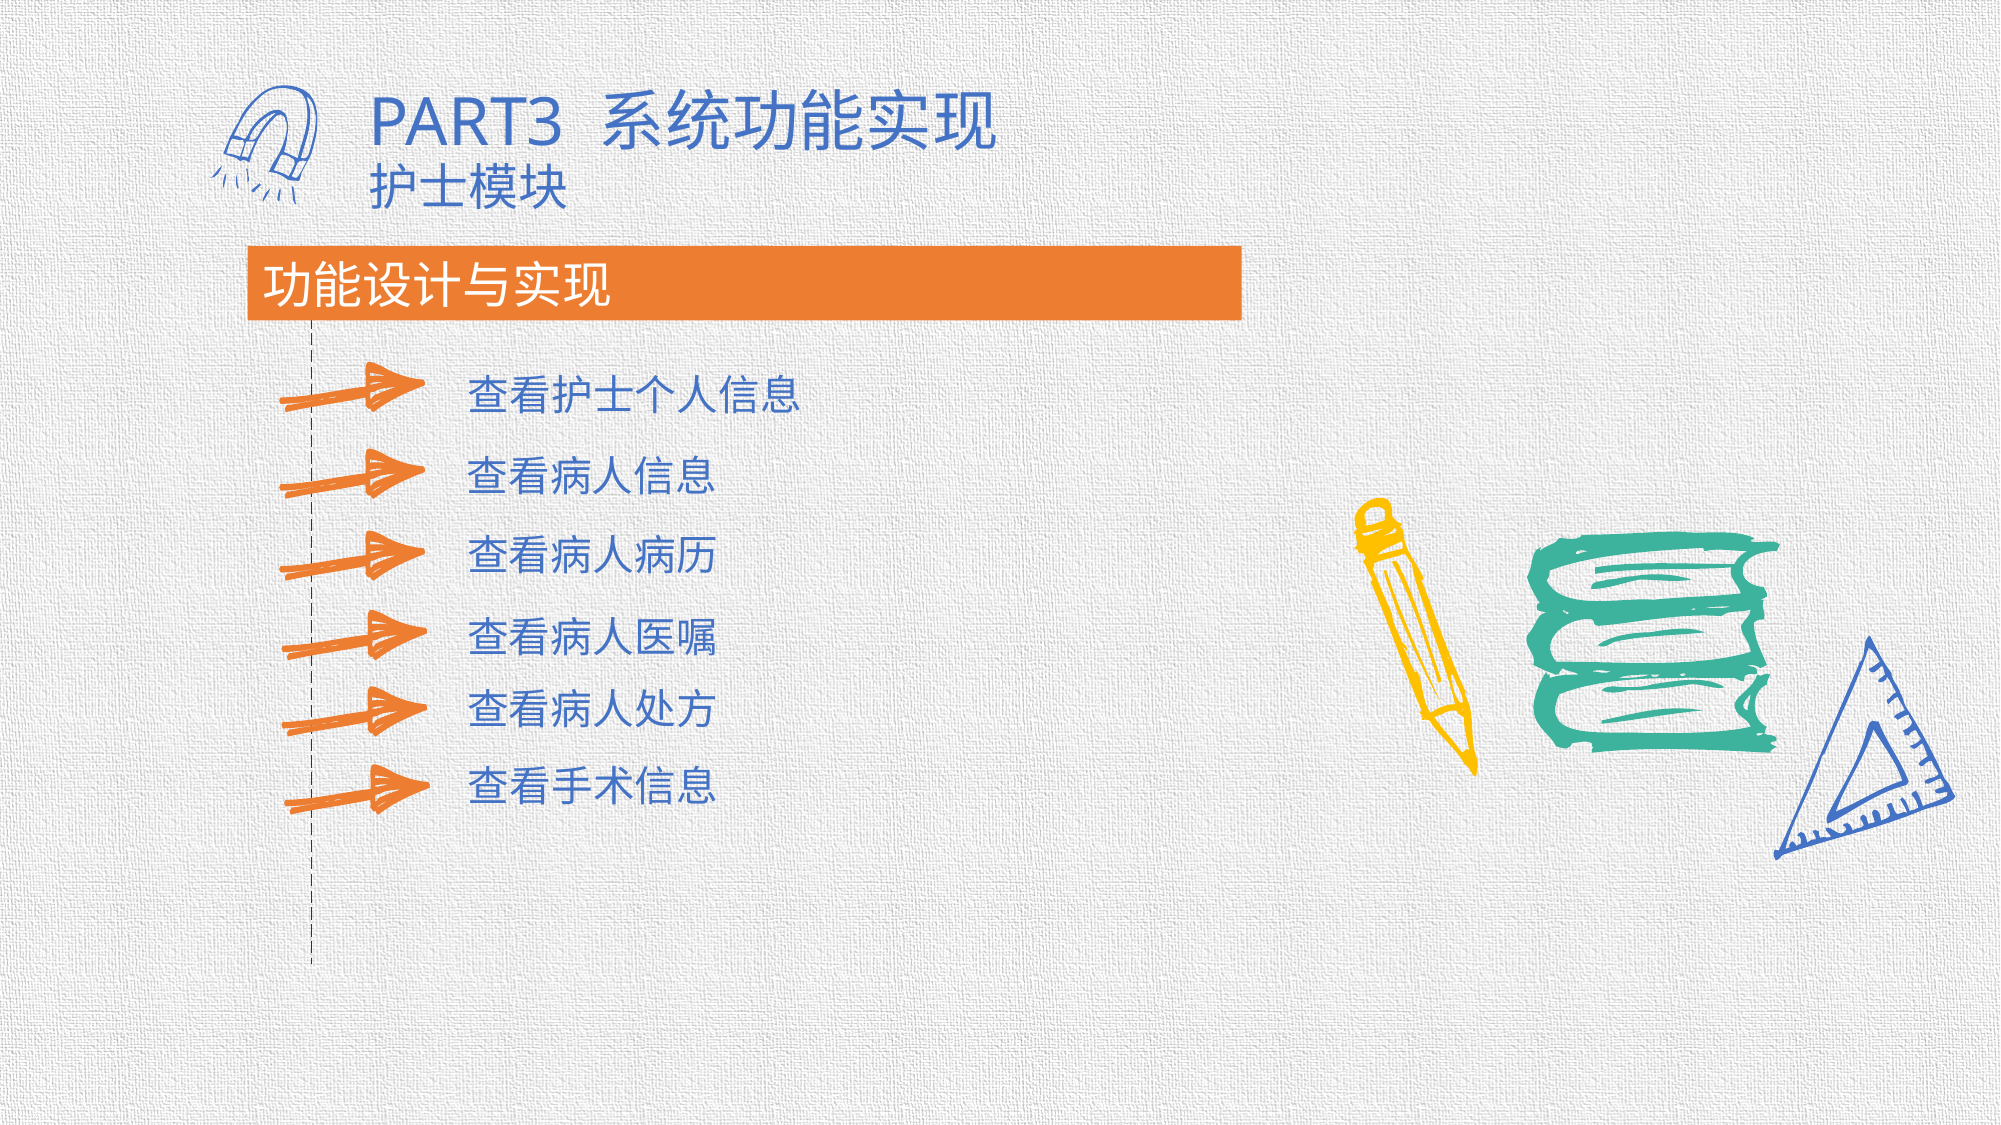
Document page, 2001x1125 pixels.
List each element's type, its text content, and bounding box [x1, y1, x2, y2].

text_box 查看病人信息 [451, 441, 952, 507]
text_box [312, 530, 425, 581]
text_box [279, 394, 311, 413]
text_box [312, 686, 427, 737]
text_box 查看病人病历 [452, 521, 953, 587]
text_box 查看病人医嘱 [452, 603, 953, 668]
text_box 功能设计与实现 [247, 245, 1242, 321]
text_box [312, 448, 425, 499]
text_box [281, 719, 311, 737]
text_box [284, 797, 311, 815]
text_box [211, 81, 318, 205]
text_box 查看手术信息 [453, 752, 1048, 817]
picture [0, 0, 2001, 1125]
text_box 查看病人处方 [452, 675, 1047, 741]
text_box [281, 643, 311, 661]
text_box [1754, 664, 1988, 842]
text_box [312, 764, 430, 815]
text_box [279, 481, 311, 499]
text_box 查看护士个人信息 [453, 361, 953, 426]
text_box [1523, 528, 1780, 753]
text_box [279, 563, 311, 581]
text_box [354, 71, 1188, 225]
text_box [312, 609, 427, 661]
text_box [312, 361, 425, 413]
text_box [1377, 486, 1454, 788]
